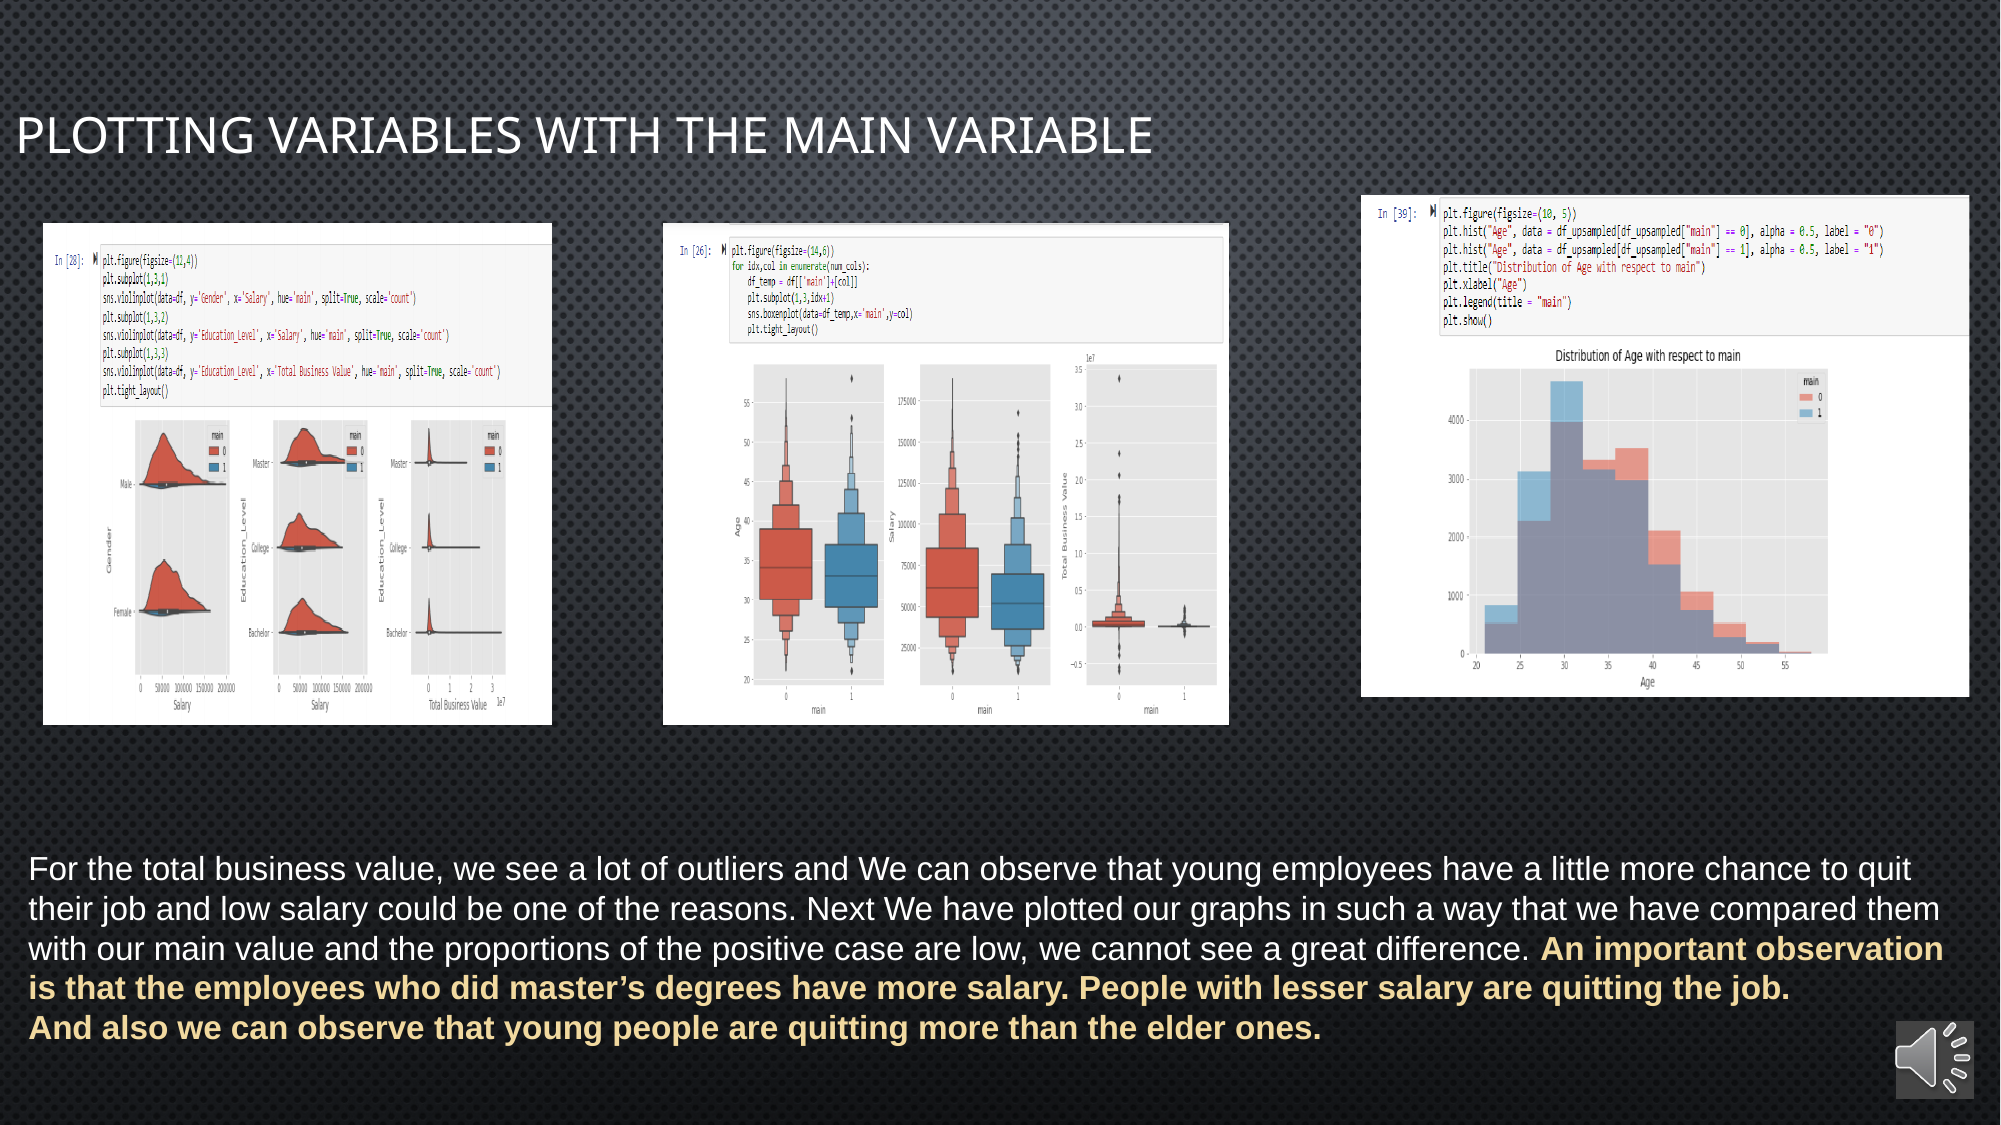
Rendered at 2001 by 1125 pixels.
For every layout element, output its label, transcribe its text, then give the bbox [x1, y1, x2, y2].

picture [1894, 1019, 1976, 1101]
picture [1360, 195, 1970, 697]
text_box For the total business value, we see a lot of outliers and We can observe that young employees have a little more chance to quit their job and low salary could be one of the reasons. Next We have plotted our graphs in such a way that we have compared them with our main value and the proportions of the positive case are low, we cannot see a great difference. An important observation is that the employees who did master’s degrees have more salary. People with lesser salary are quitting the job. And also we can observe that young people are quitting more than the elder ones. [13, 839, 1992, 1094]
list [663, 223, 1229, 726]
title Plotting variables with the main variable [0, 51, 1813, 261]
picture [43, 223, 553, 726]
